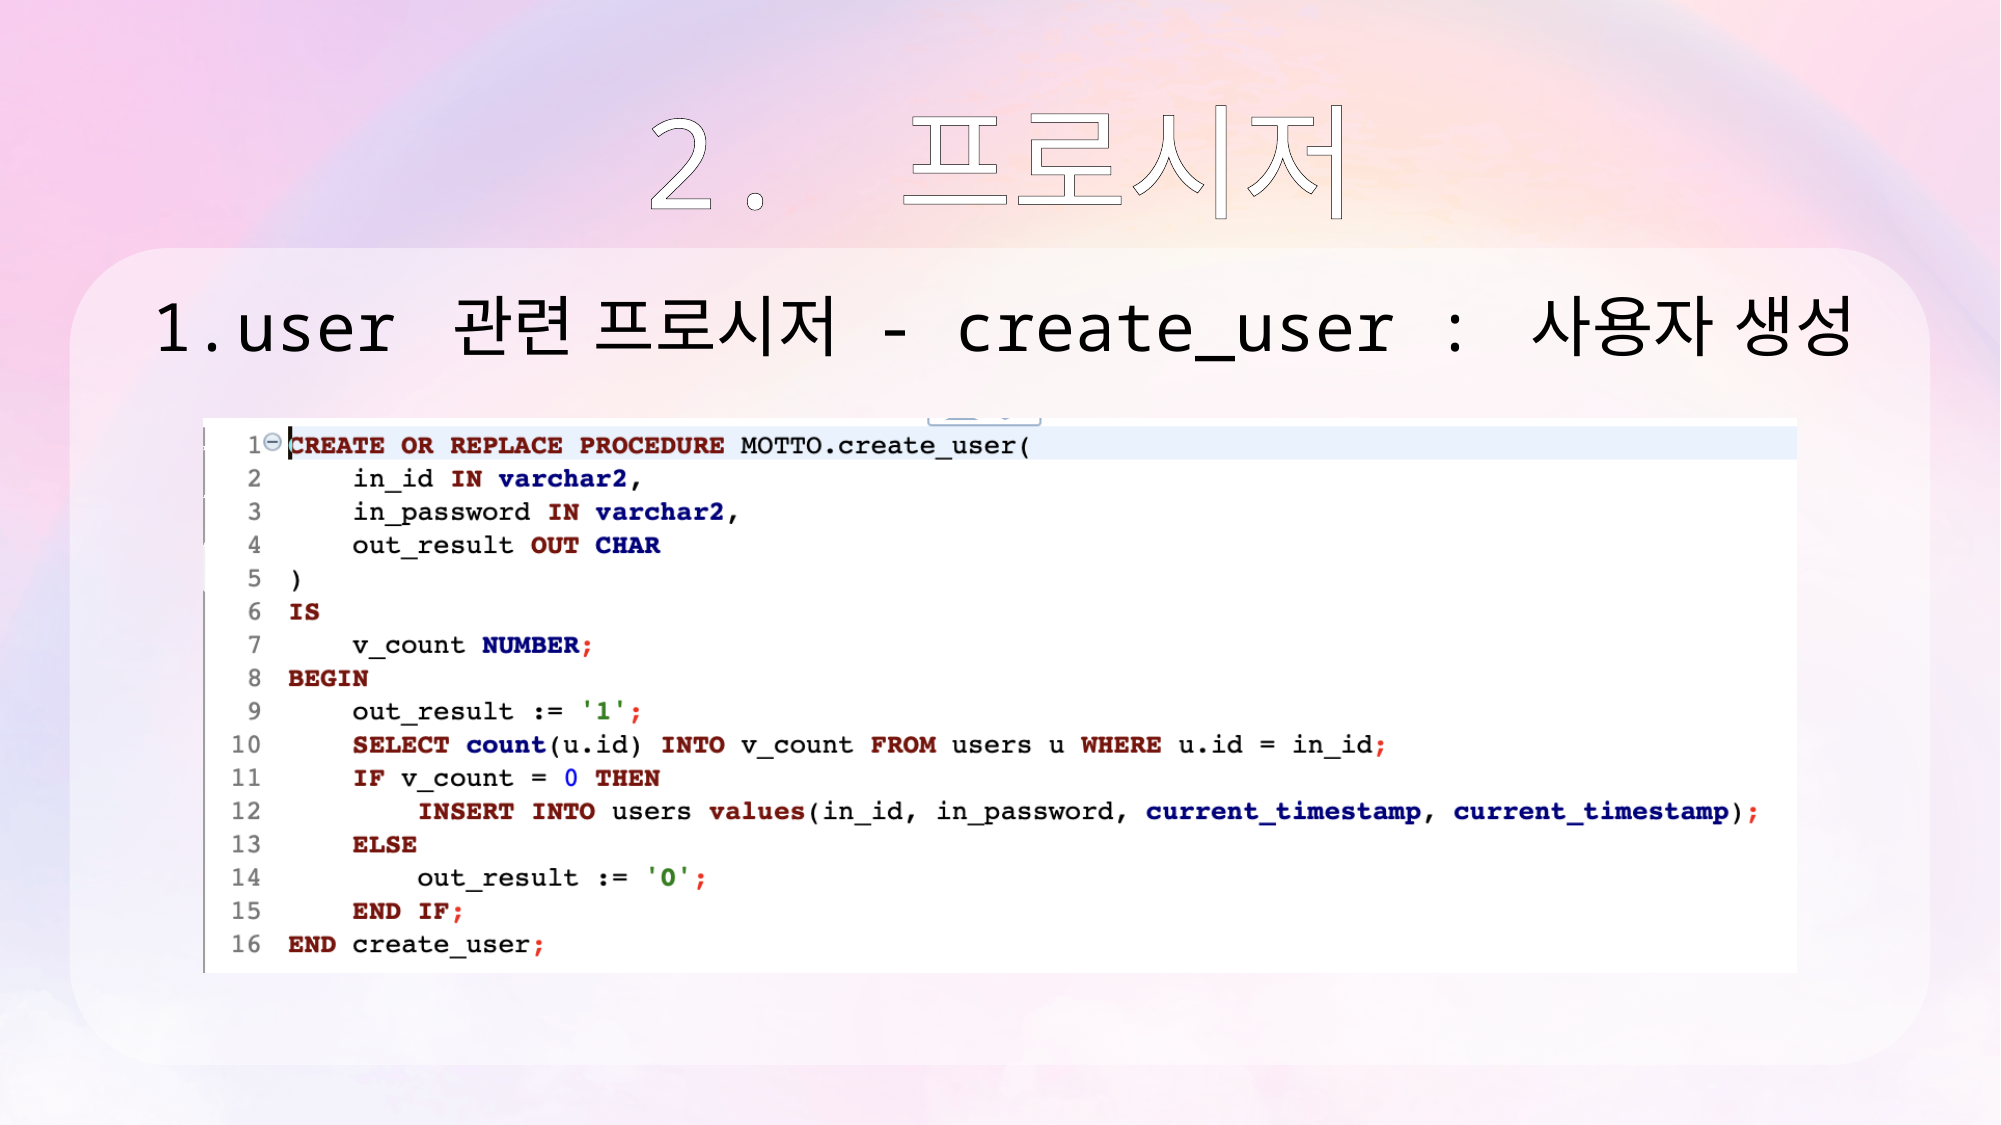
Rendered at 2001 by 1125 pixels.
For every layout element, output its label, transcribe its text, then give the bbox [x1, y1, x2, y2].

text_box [0, 0, 2000, 1125]
title 2. 프로시저 [137, 59, 1863, 251]
text_box [68, 247, 1932, 1067]
text_box user 관련 프로시저 - create_user : 사용자 생성 [137, 277, 1999, 372]
picture [203, 418, 1797, 973]
